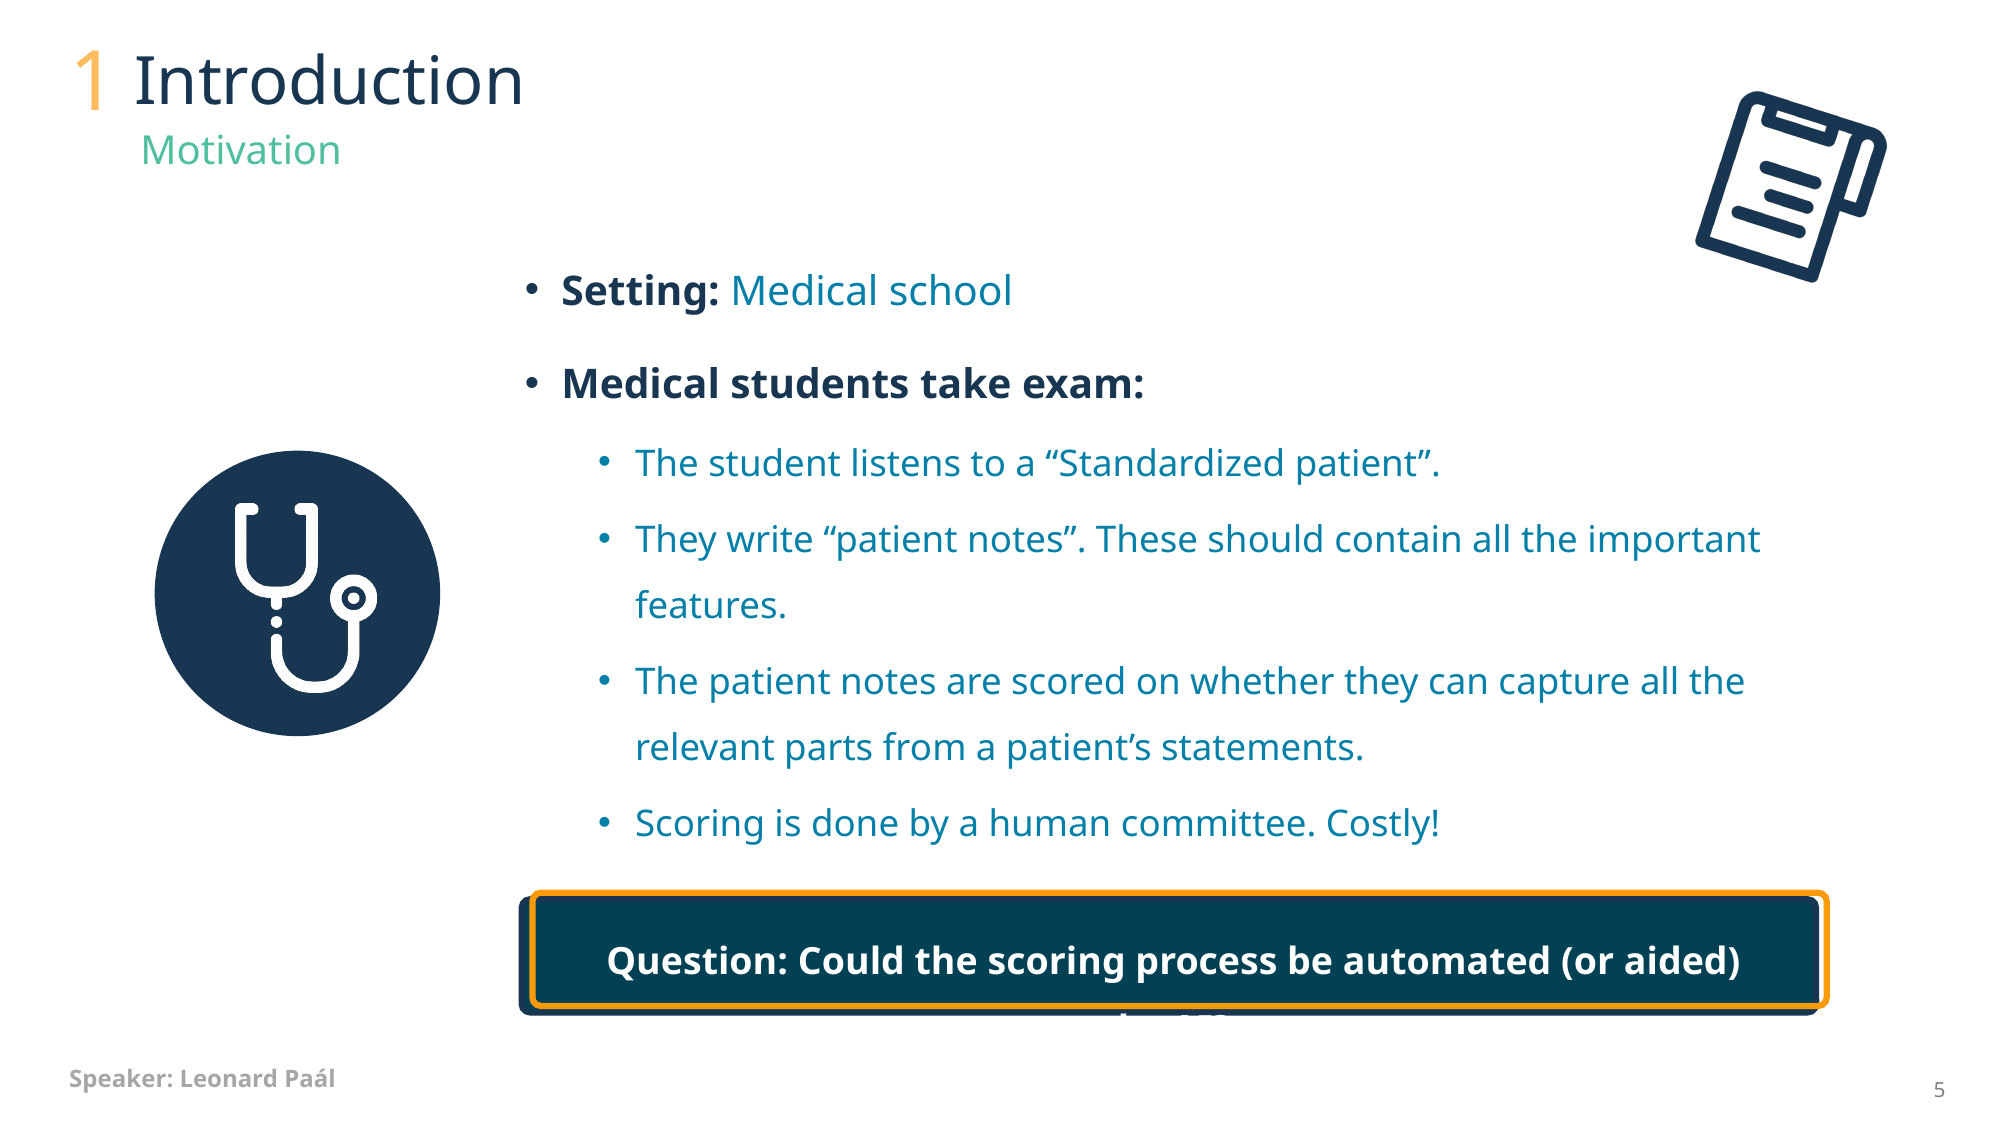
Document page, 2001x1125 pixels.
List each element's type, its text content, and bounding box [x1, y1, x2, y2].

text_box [521, 892, 1827, 1013]
picture [211, 503, 401, 693]
text_box Speaker: Leonard Paál [54, 1030, 487, 1100]
title Introduction [113, 33, 979, 133]
slide_number 5 [1918, 1068, 1984, 1100]
list 1 [54, 38, 130, 128]
text_box [153, 449, 442, 738]
list Setting: Medical school Medical students take exam: The student listens to a “Standardized patient”. They write “patient notes”. These should contain all the important features. The patient notes are scored on whether they can capture all the relevant parts from a patient’s statements. Scoring is done by a human committee. Costly! [509, 232, 1839, 857]
picture [1664, 61, 1921, 317]
list Motivation [125, 133, 973, 182]
